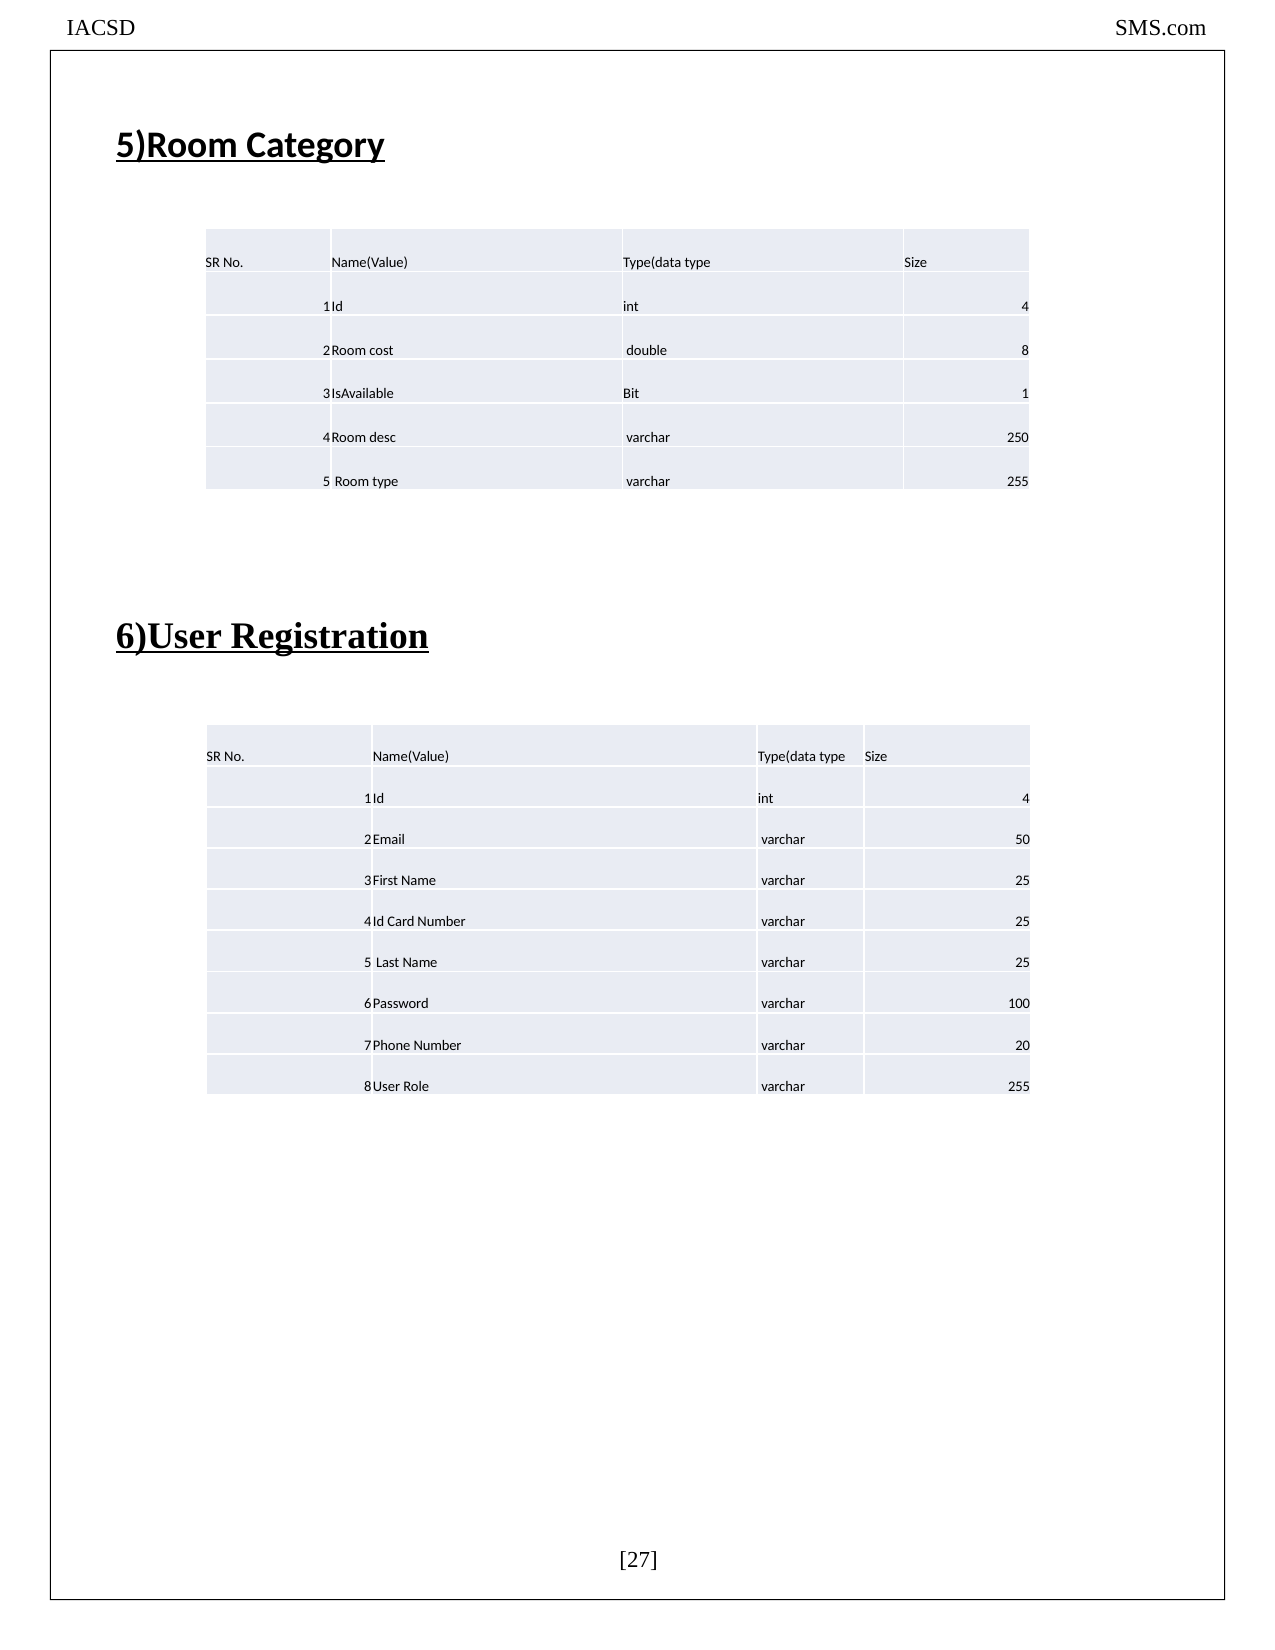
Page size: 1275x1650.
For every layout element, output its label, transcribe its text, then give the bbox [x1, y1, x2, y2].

table_cell 20 [865, 1014, 1030, 1053]
table_cell 4 [865, 767, 1030, 806]
table_cell varchar [623, 447, 903, 489]
table_cell 4 [206, 404, 330, 446]
table_cell 5 [206, 447, 330, 489]
table_cell 3 [207, 849, 371, 888]
table_cell int [758, 767, 863, 806]
table_header SR No. [207, 725, 371, 765]
text_box 6)User Registration [101, 603, 739, 664]
table_cell Id [332, 272, 622, 314]
table_cell 6 [207, 972, 371, 1012]
table_cell 50 [865, 808, 1030, 847]
table_cell 25 [865, 890, 1030, 929]
table_cell Id [373, 767, 756, 806]
table_cell 255 [904, 447, 1029, 489]
table_cell 8 [904, 316, 1029, 358]
table_cell 100 [865, 972, 1030, 1012]
table_header Type(data type [758, 725, 863, 765]
table_cell First Name [373, 849, 756, 888]
table_cell 25 [865, 849, 1030, 888]
table_cell varchar [758, 808, 863, 847]
table_cell varchar [623, 404, 903, 446]
table_cell varchar [758, 1014, 863, 1053]
table_cell 250 [904, 404, 1029, 446]
table_cell varchar [758, 931, 863, 971]
table_cell varchar [758, 849, 863, 888]
table_cell Phone Number [373, 1014, 756, 1053]
table_cell 5 [207, 931, 371, 971]
table_cell 4 [904, 272, 1029, 314]
table_cell Bit [623, 360, 903, 402]
table_header Name(Value) [332, 229, 622, 271]
table_cell Email [373, 808, 756, 847]
table_cell Last Name [373, 931, 756, 971]
text_box IACSD [64, 10, 138, 41]
slide_number [27] [617, 1545, 667, 1650]
text_box SMS.com [1113, 10, 1209, 41]
table_cell varchar [758, 1055, 863, 1094]
table_cell Room cost [332, 316, 622, 358]
table_cell Room type [332, 447, 622, 489]
table_cell int [623, 272, 903, 314]
table_cell 25 [865, 931, 1030, 971]
table_cell 8 [207, 1055, 371, 1094]
table_cell Room desc [332, 404, 622, 446]
table_cell varchar [758, 972, 863, 1012]
table_cell 4 [207, 890, 371, 929]
table_cell varchar [758, 890, 863, 929]
table_header Size [904, 229, 1029, 271]
table_cell double [623, 316, 903, 358]
table_header Type(data type [623, 229, 903, 271]
table_cell 1 [904, 360, 1029, 402]
table_header SR No. [206, 229, 330, 271]
table_cell 255 [865, 1055, 1030, 1094]
table_cell 2 [206, 316, 330, 358]
table_header Size [865, 725, 1030, 765]
table_cell IsAvailable [332, 360, 622, 402]
table_cell Password [373, 972, 756, 1012]
table_cell 2 [207, 808, 371, 847]
table_cell 3 [206, 360, 330, 402]
table_cell 1 [207, 767, 371, 806]
table_cell Id Card Number [373, 890, 756, 929]
table_cell User Role [373, 1055, 756, 1094]
table_header Name(Value) [373, 725, 756, 765]
text_box 5)Room Category [101, 112, 739, 173]
table_cell 7 [207, 1014, 371, 1053]
table_cell 1 [206, 272, 330, 314]
